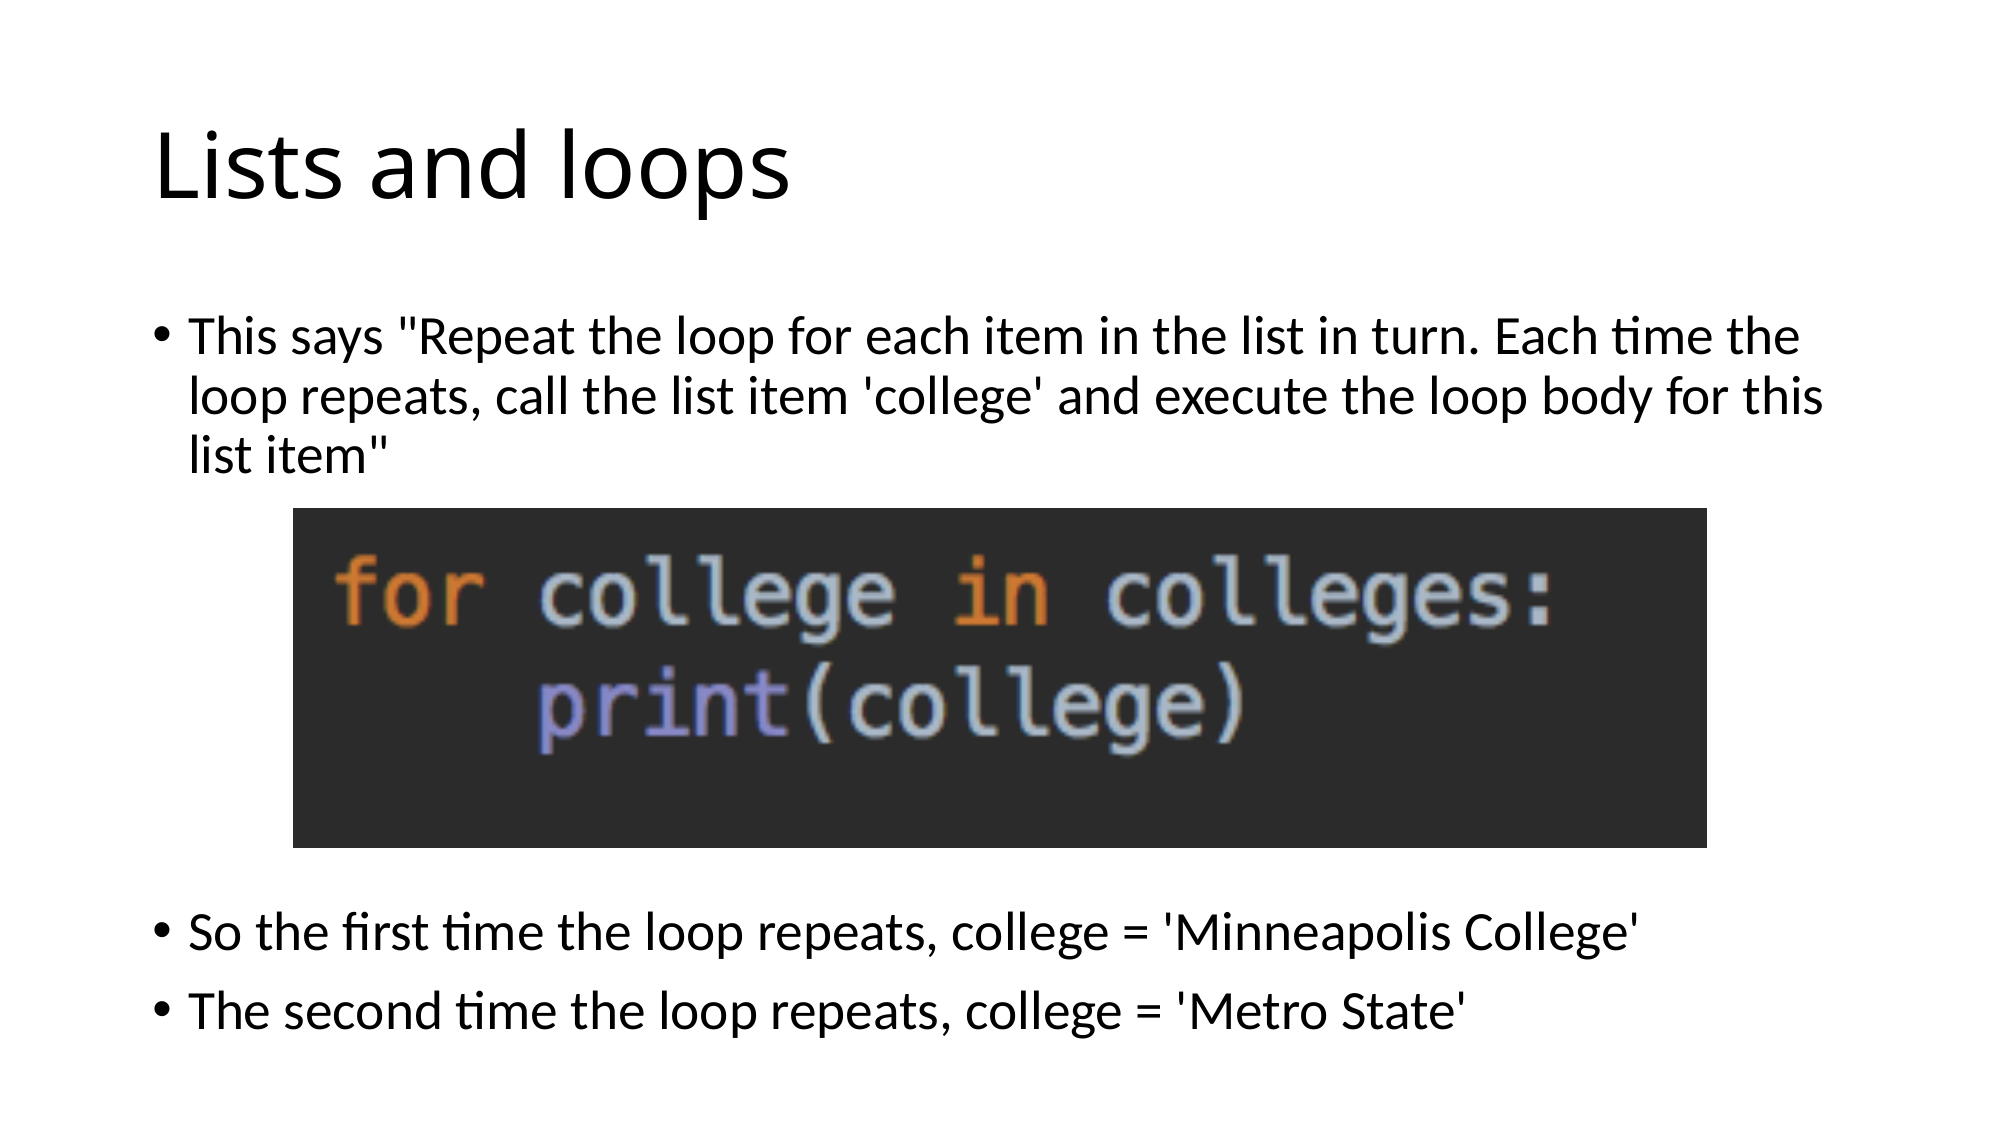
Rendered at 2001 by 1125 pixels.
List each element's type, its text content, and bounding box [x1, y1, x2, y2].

picture [292, 508, 1707, 848]
title Lists and loops [137, 59, 1863, 278]
list This says "Repeat the loop for each item in the list in turn. Each time the loop repeats, call the list item 'college' and execute the loop body for this list item" So the first time the loop repeats, college = 'Minneapolis College' The second time the loop repeats, college = 'Metro State' [137, 299, 1863, 1057]
